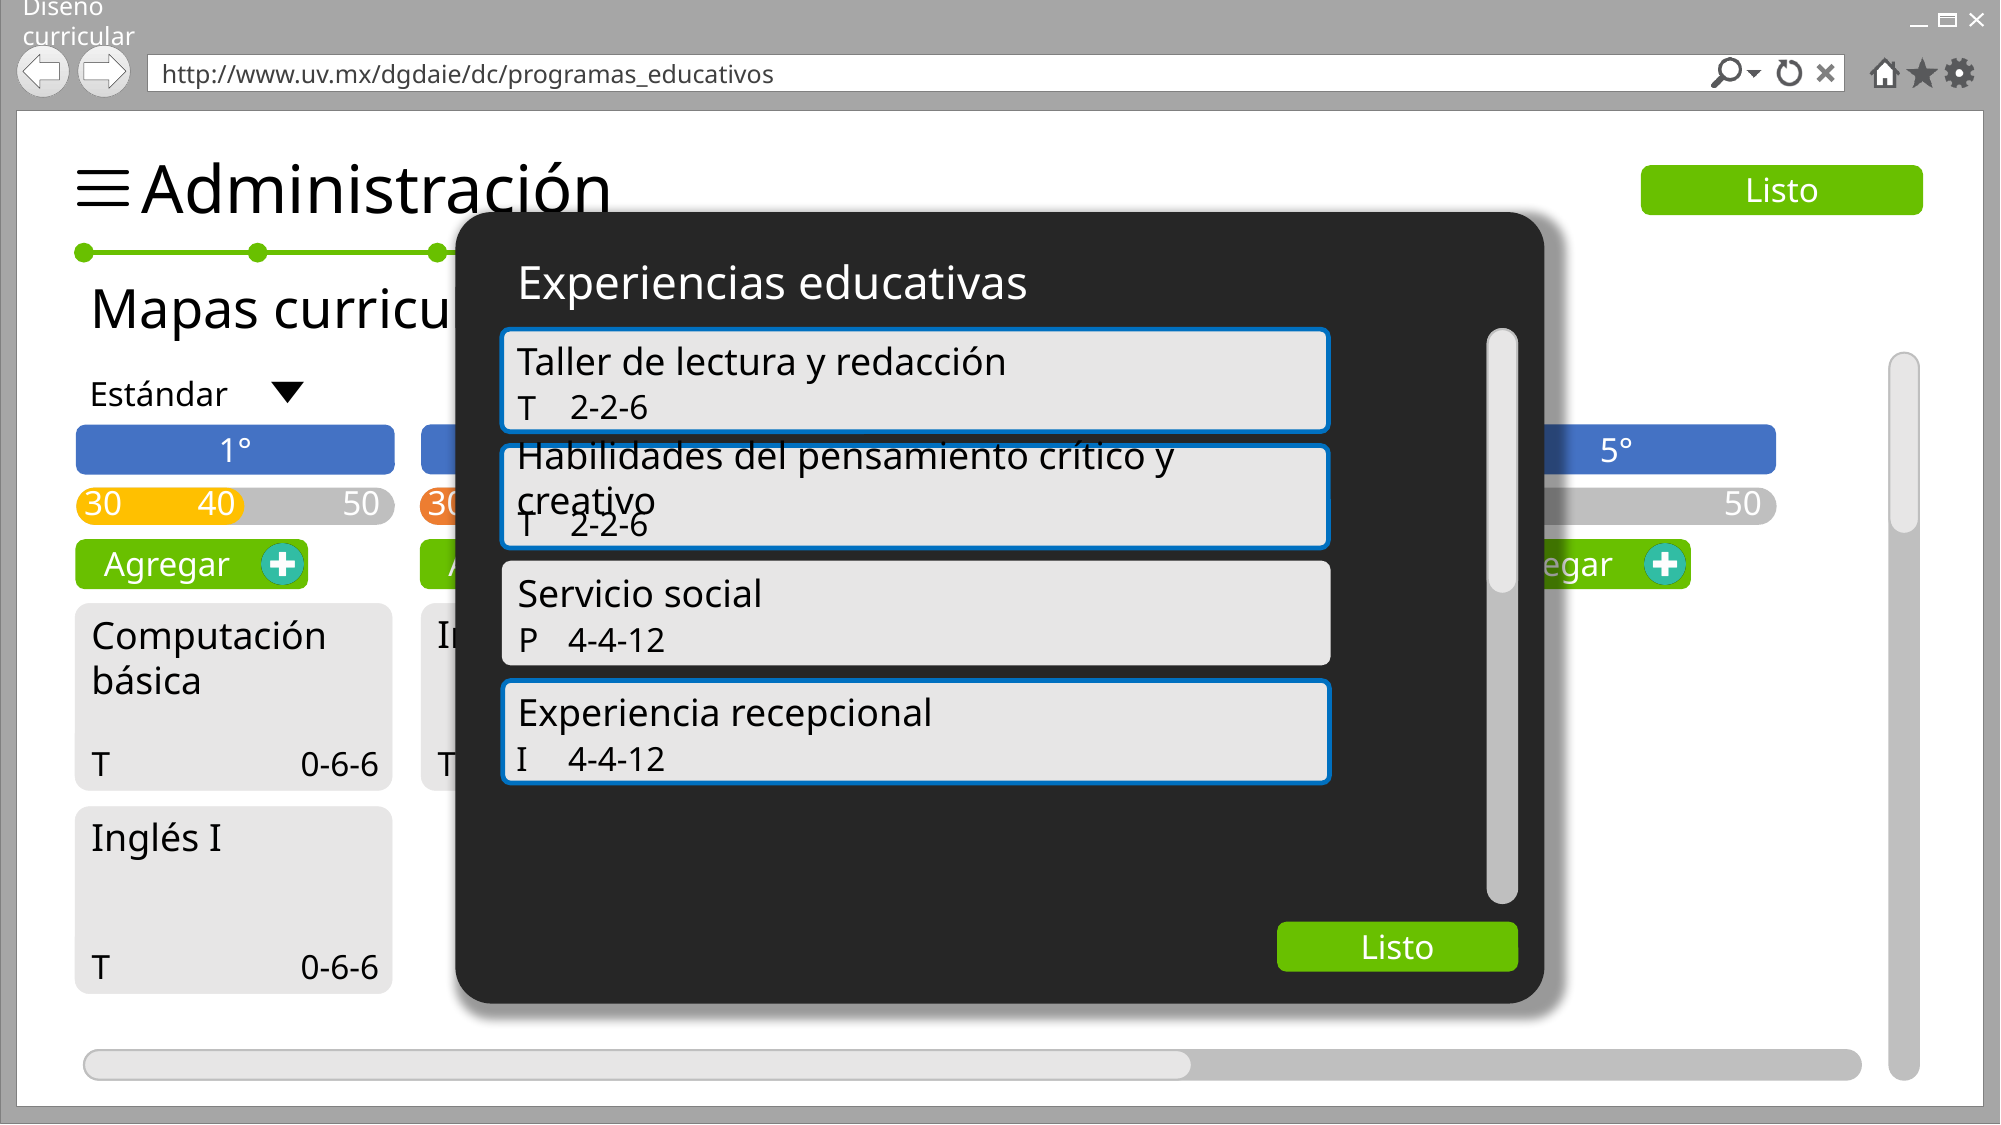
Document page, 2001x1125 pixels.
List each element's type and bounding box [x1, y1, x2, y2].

text_box [83, 1050, 1861, 1080]
text_box [1487, 329, 1518, 904]
text_box [1544, 540, 1690, 589]
text_box [75, 242, 456, 262]
text_box [412, 478, 456, 527]
text_box [76, 540, 308, 589]
text_box [422, 425, 456, 474]
text_box [421, 603, 456, 791]
text_box [1544, 425, 1776, 474]
text_box [502, 680, 1335, 784]
text_box [456, 213, 1544, 1003]
text_box [1889, 352, 1919, 1080]
text_box [75, 603, 394, 791]
text_box [75, 369, 304, 418]
text_box [502, 561, 1335, 665]
picture [77, 162, 129, 214]
text_box [1641, 166, 1923, 215]
text_box [75, 806, 394, 994]
text_box [76, 425, 394, 474]
text_box [1544, 478, 1778, 527]
text_box [0, 0, 2000, 1124]
text_box [501, 445, 1334, 549]
text_box [420, 540, 456, 589]
text_box [501, 329, 1329, 432]
text_box [69, 478, 396, 527]
